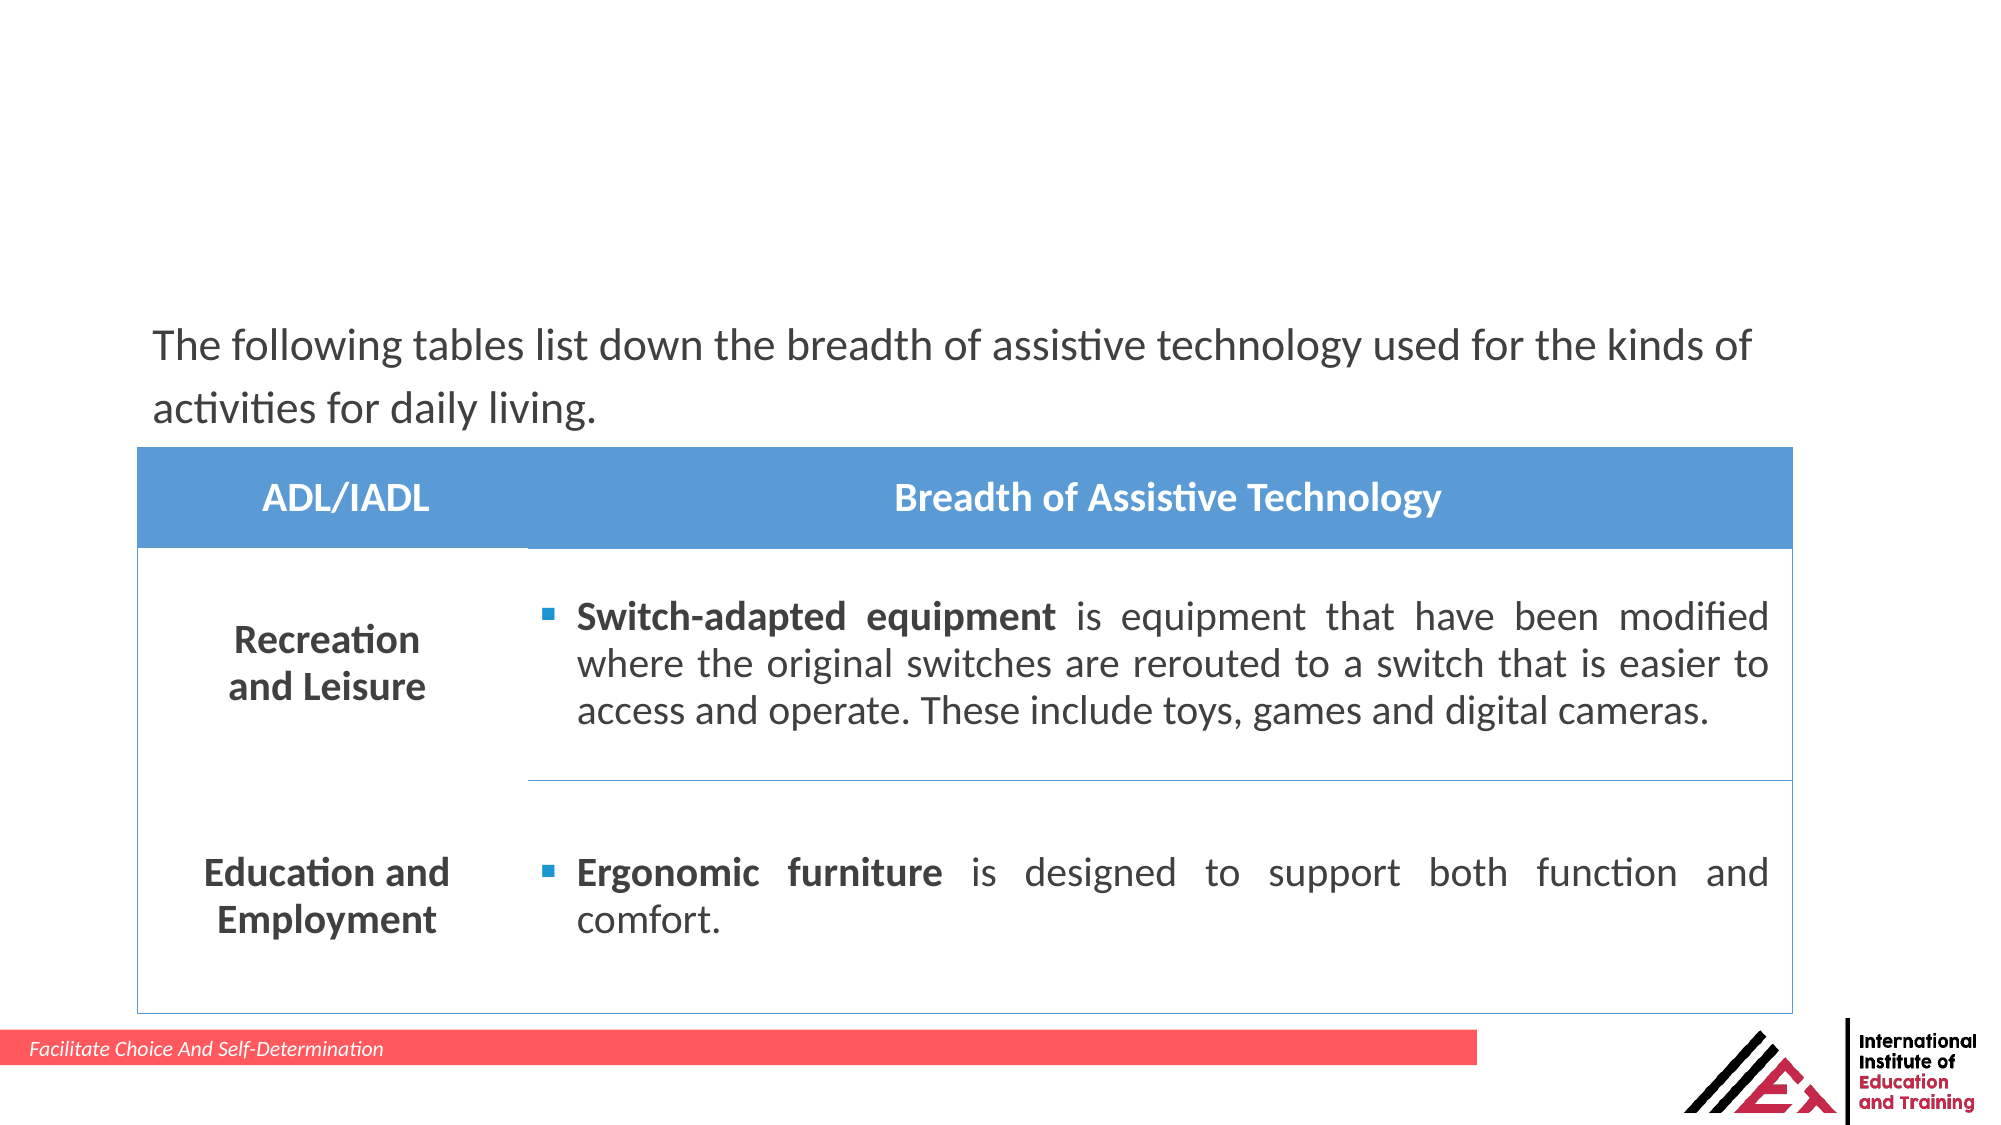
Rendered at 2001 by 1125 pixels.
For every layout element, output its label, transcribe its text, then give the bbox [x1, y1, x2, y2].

picture [1683, 1018, 1976, 1125]
table_cell Education and Employment [138, 781, 528, 1013]
list The following tables list down the breadth of assistive technology used for the kinds of activities for daily living. [137, 299, 1793, 447]
table_header ADL/IADL [138, 448, 528, 548]
table_cell Ergonomic furniture is designed to support both function and comfort. [528, 781, 1792, 1013]
table_cell Recreation and Leisure [138, 548, 528, 781]
table_header Breadth of Assistive Technology [528, 448, 1792, 548]
text_box Facilitate Choice And Self-Determination [0, 1029, 1478, 1066]
table_cell Switch-adapted equipment is equipment that have been modified where the original switches are rerouted to a switch that is easier to access and operate. These include toys, games and digital cameras. [528, 549, 1792, 780]
